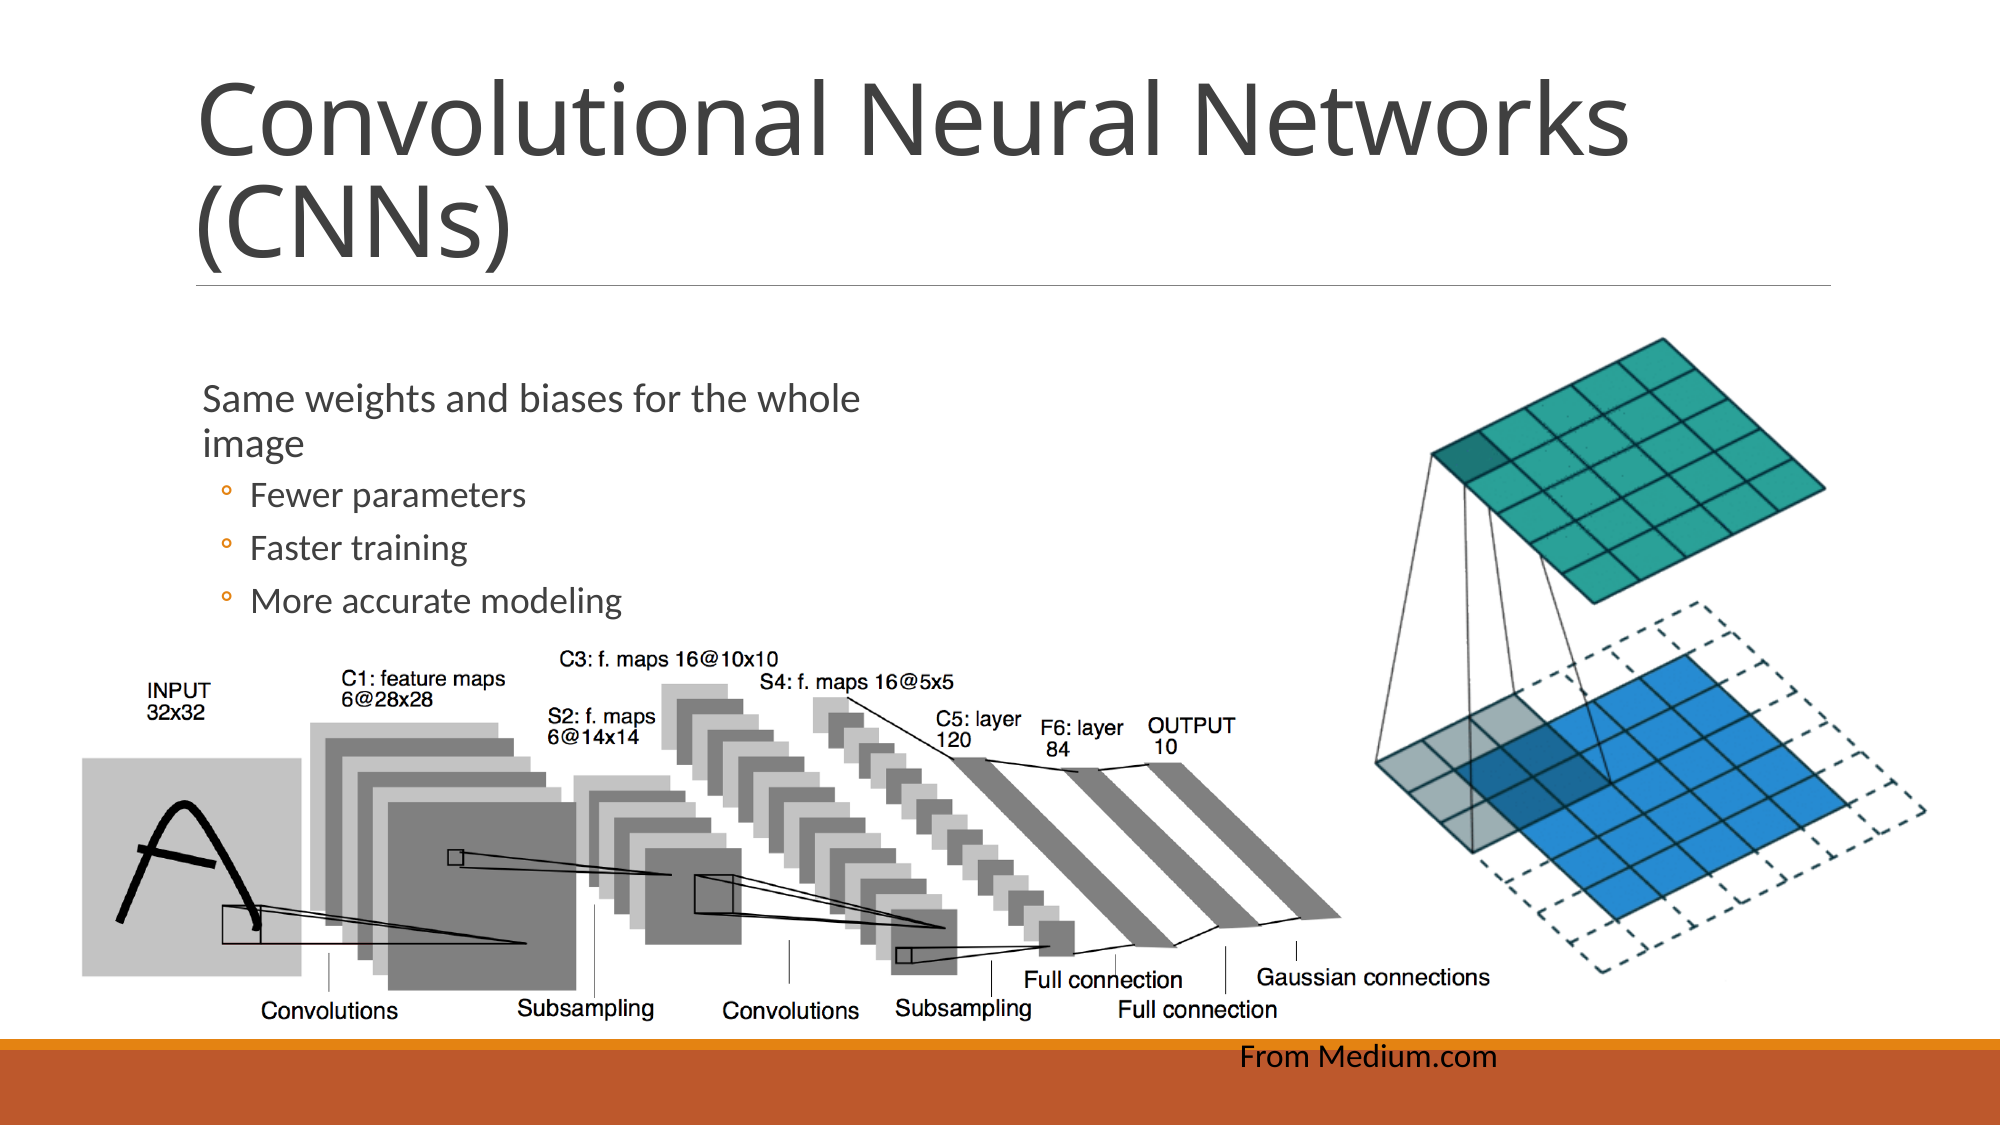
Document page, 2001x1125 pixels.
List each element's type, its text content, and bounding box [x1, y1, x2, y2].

picture [58, 304, 1961, 1035]
text_box From Medium.com [1225, 1027, 1863, 1082]
list Same weights and biases for the whole image Fewer parameters Faster training More accurate modeling [187, 369, 950, 629]
title Convolutional Neural Networks (CNNs) [180, 47, 1830, 285]
